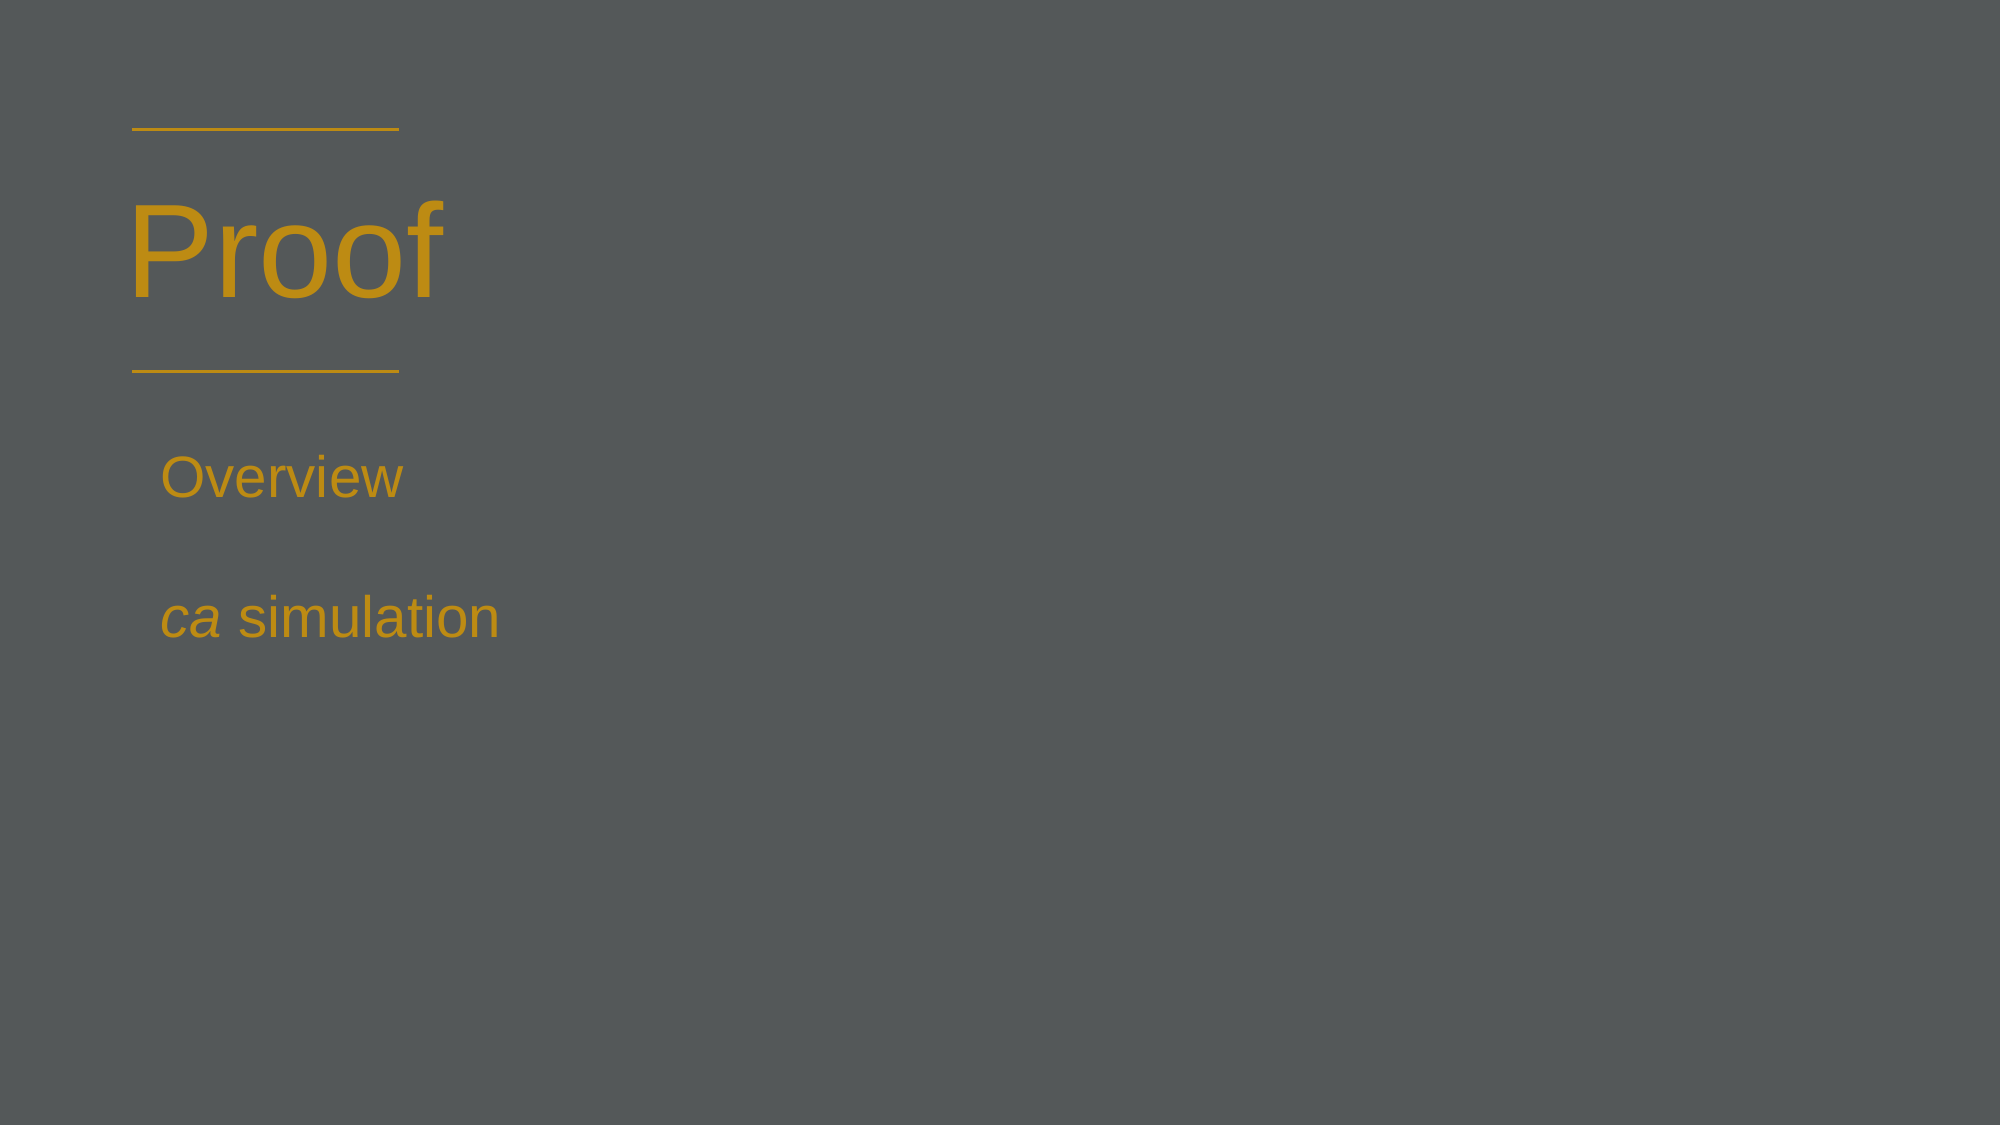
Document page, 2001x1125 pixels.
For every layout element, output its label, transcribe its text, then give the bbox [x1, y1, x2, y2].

text_box Overview ca simulation [110, 432, 1836, 1062]
title Proof [110, 7, 1868, 500]
